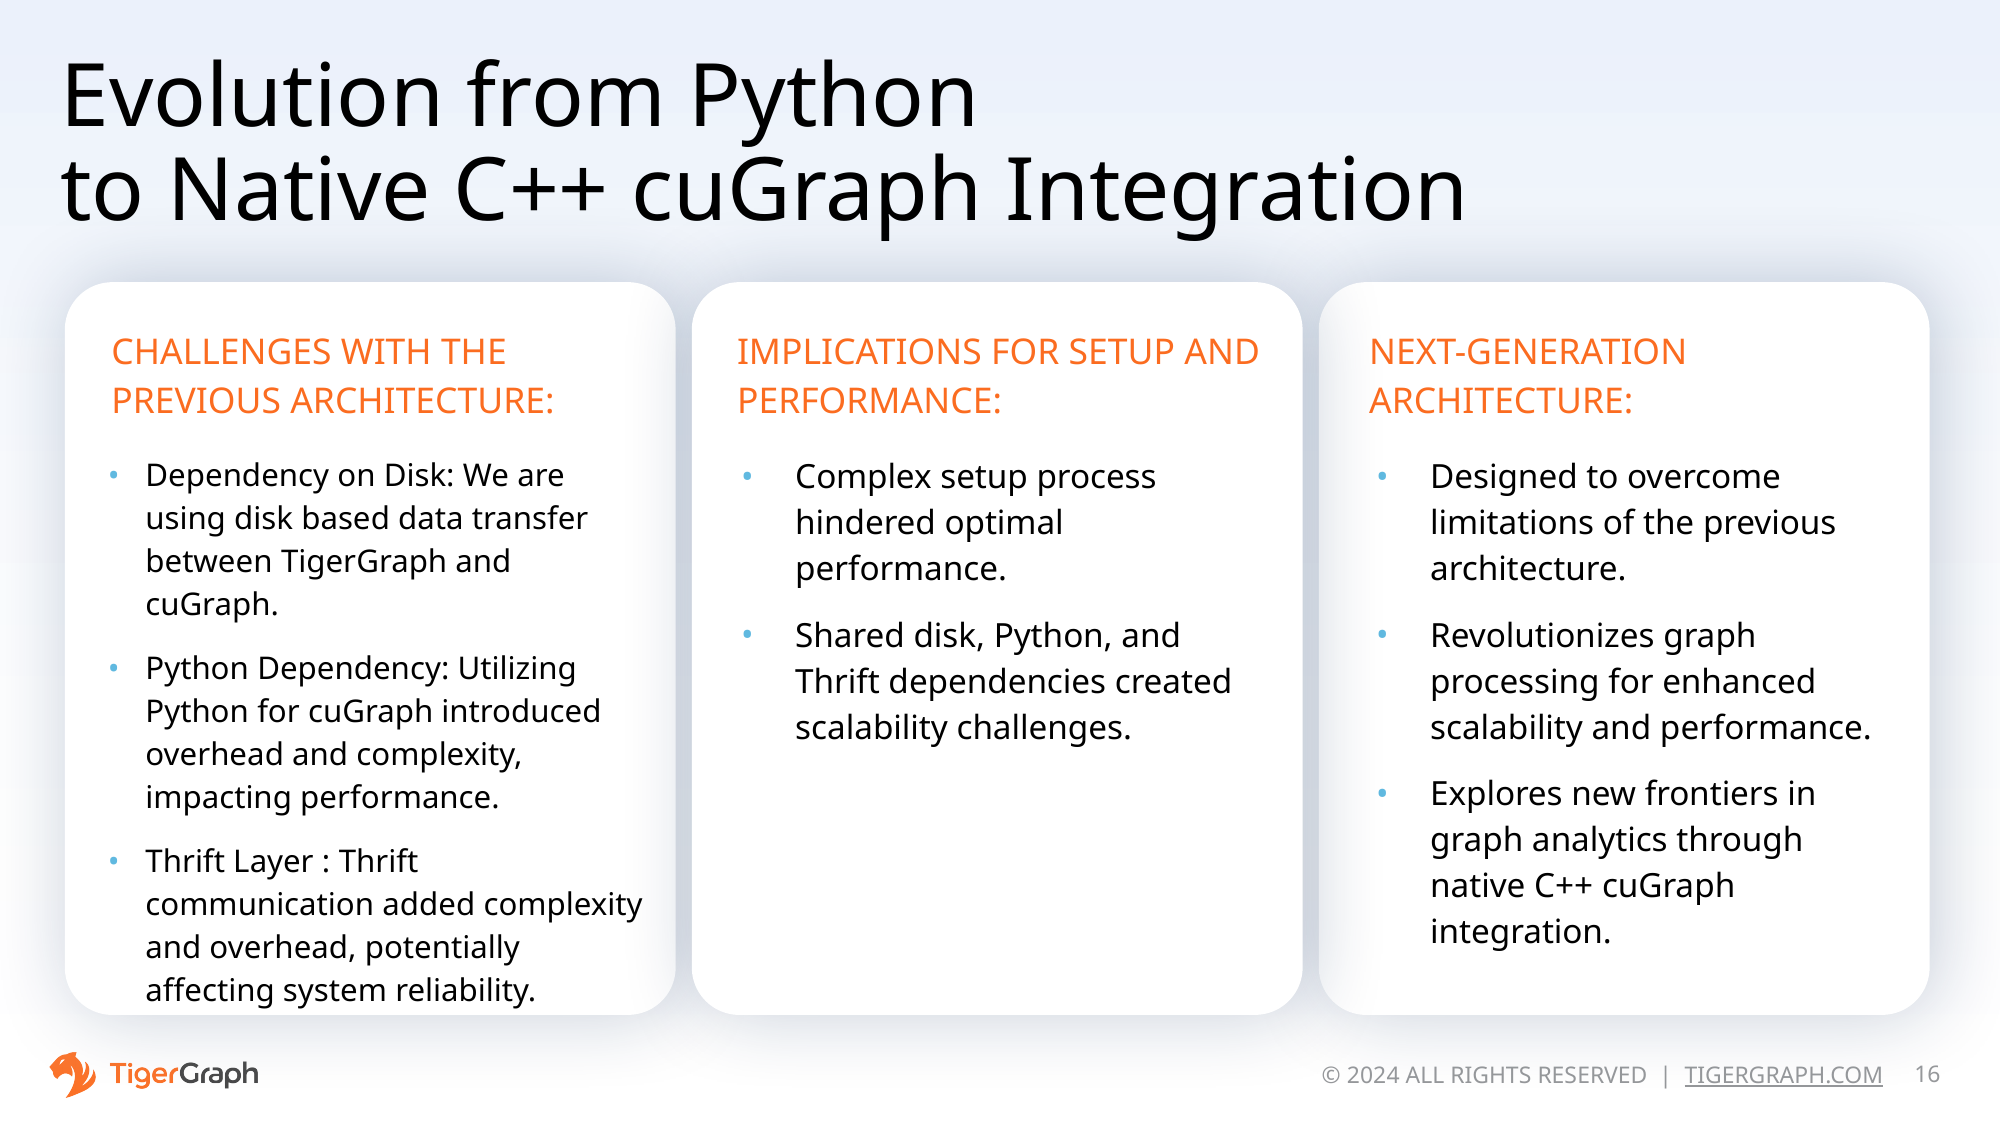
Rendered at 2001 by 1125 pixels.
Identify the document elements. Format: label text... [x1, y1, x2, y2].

list Dependency on Disk: We are using disk based data transfer between TigerGraph and cuGraph. Python Dependency: Utilizing Python for cuGraph introduced overhead and complexity, impacting performance. Thrift Layer : Thrift communication added complexity and overhead, potentially affecting system reliability. [92, 442, 661, 986]
text_box [1330, 282, 1930, 1015]
list Designed to overcome limitations of the previous architecture. Revolutionizes graph processing for enhanced scalability and performance. Explores new frontiers in graph analytics through native C++ cuGraph integration. [1349, 442, 1909, 908]
text_box Evolution from Python to Native C++ cuGraph Integration [49, 44, 1963, 269]
text_box [64, 282, 673, 1015]
text_box IMPLICATIONS FOR SETUP AND PERFORMANCE: [722, 307, 1304, 436]
text_box [691, 282, 1303, 1015]
text_box CHALLENGES WITH THE PREVIOUS ARCHITECTURE: [96, 307, 665, 436]
text_box NEXT-GENERATION ARCHITECTURE: [1354, 307, 1936, 436]
list Complex setup process hindered optimal performance. Shared disk, Python, and Thrift dependencies created scalability challenges. [705, 442, 1274, 908]
text_box [0, 0, 2000, 1125]
